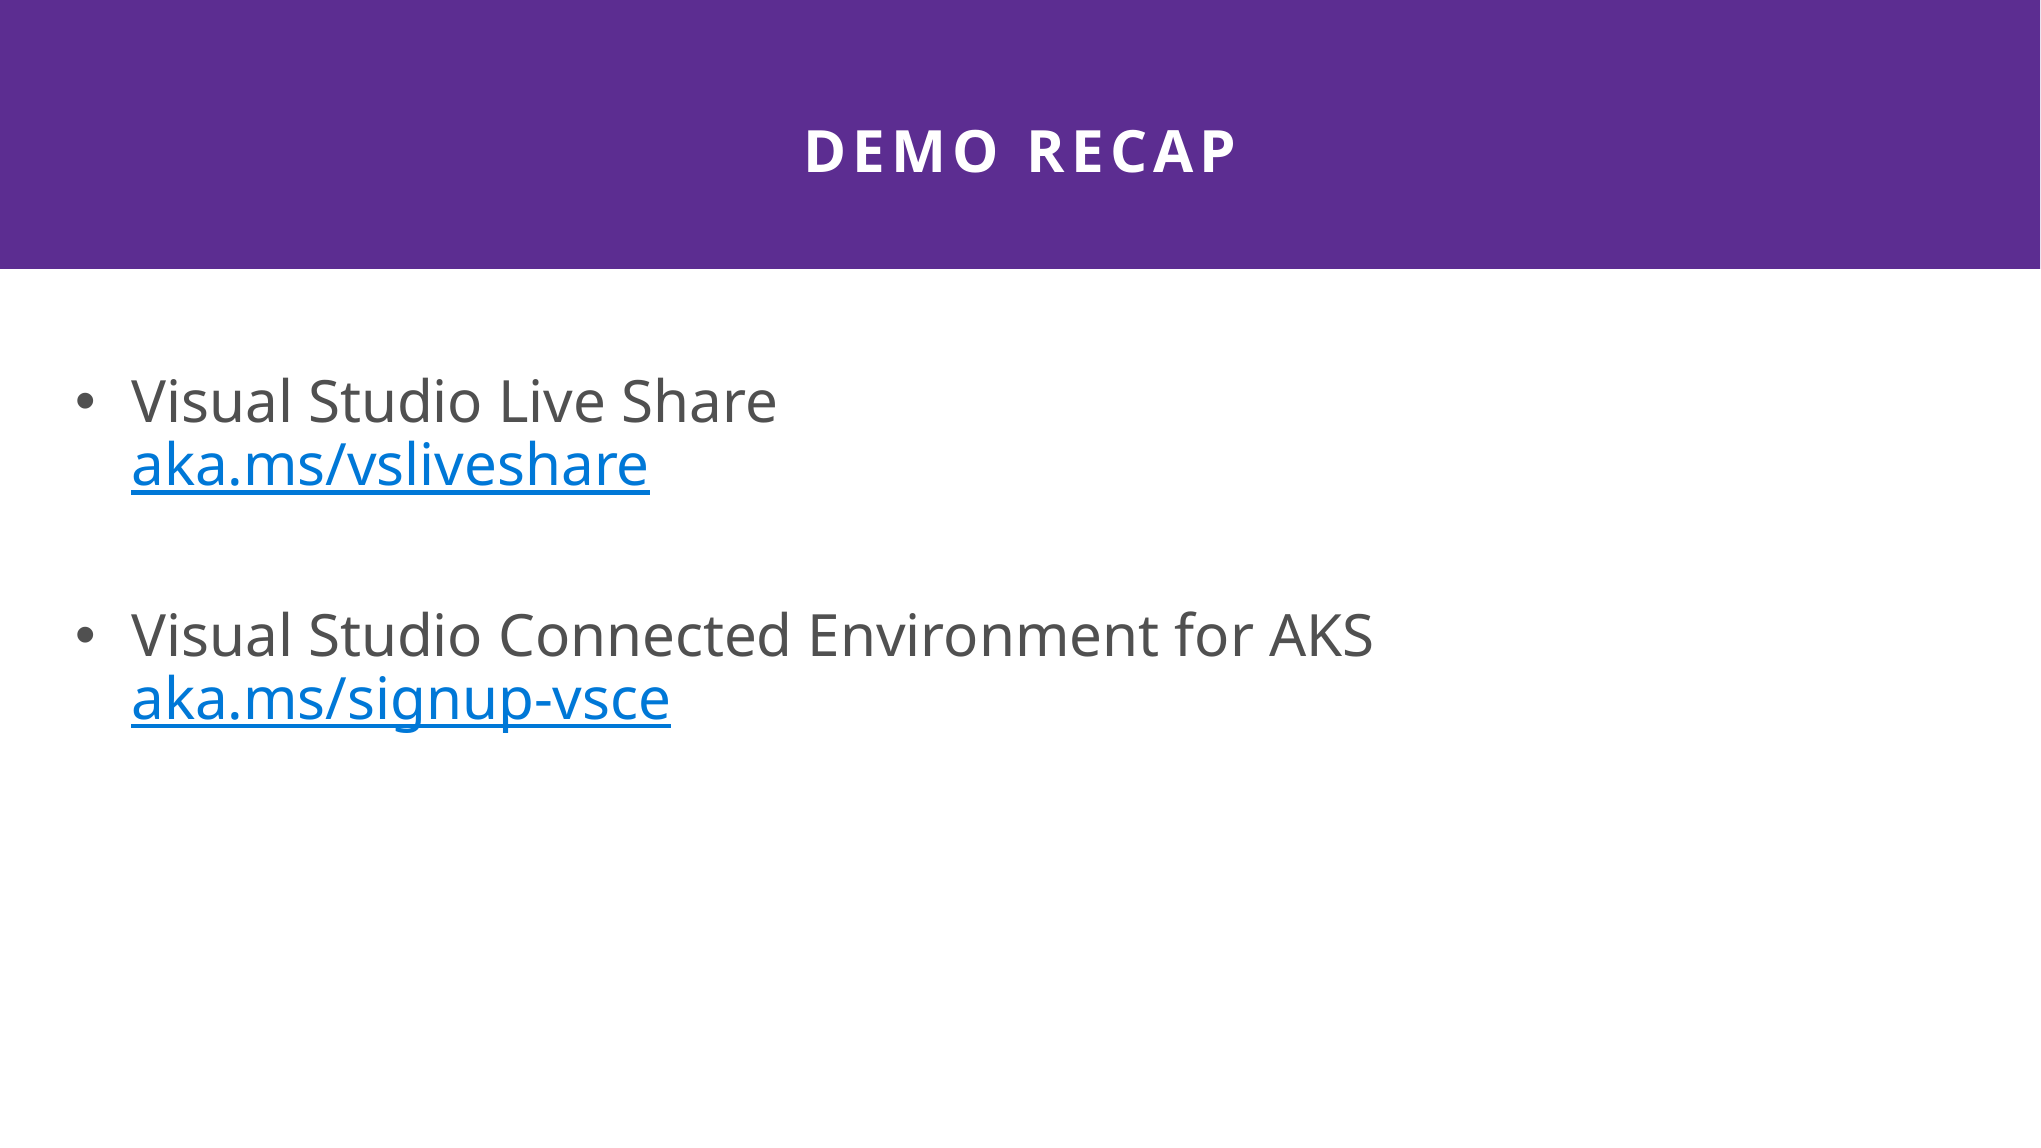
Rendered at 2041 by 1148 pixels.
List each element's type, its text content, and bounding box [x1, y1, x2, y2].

text_box [0, 0, 2041, 270]
text_box Visual Studio Live Share aka.ms/vsliveshare Visual Studio Connected Environment for AKS aka.ms/signup-vsce [45, 348, 1525, 756]
text_box DEMO RECAP [45, 114, 1996, 266]
